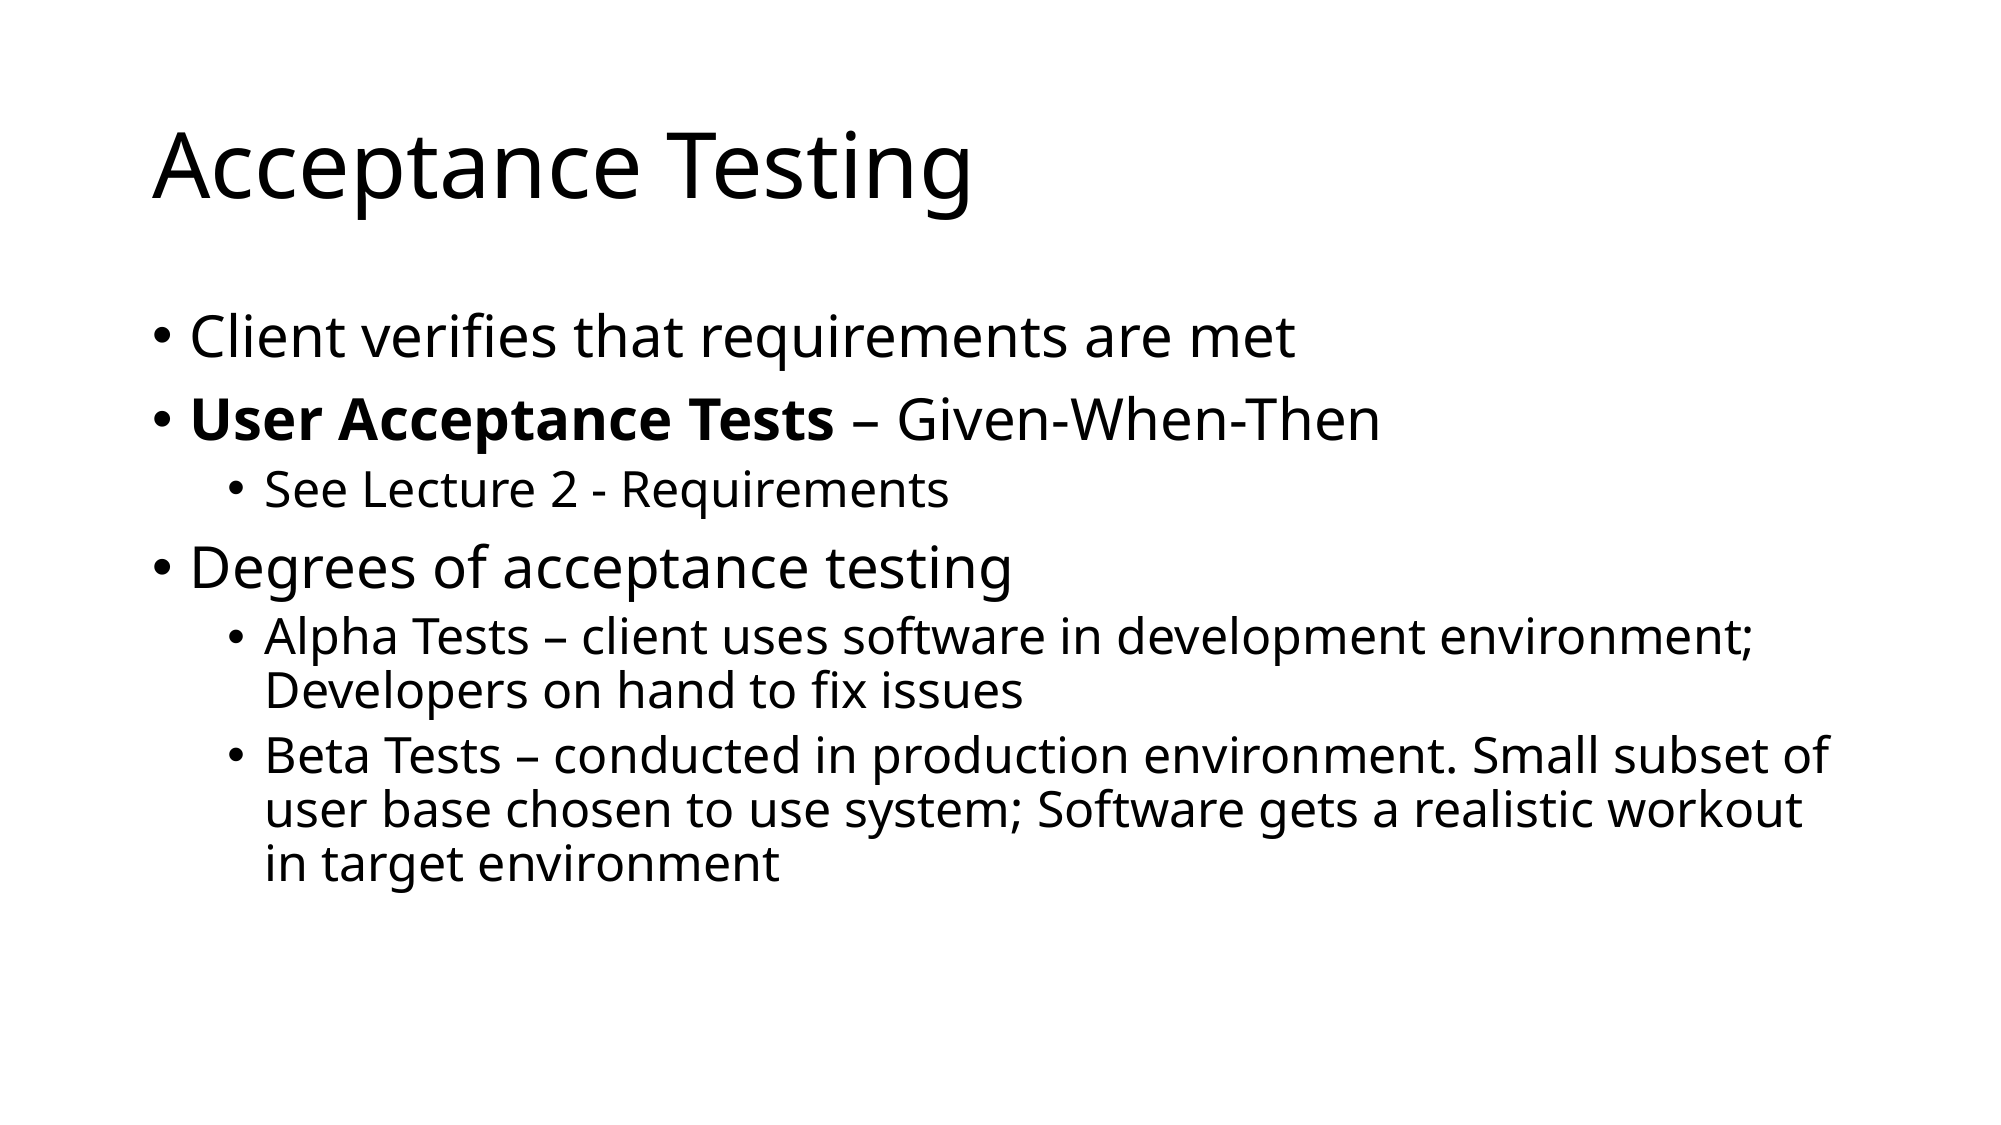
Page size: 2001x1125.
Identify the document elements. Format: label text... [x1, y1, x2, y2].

list Client verifies that requirements are met User Acceptance Tests – Given-When-Then See Lecture 2 - Requirements Degrees of acceptance testing Alpha Tests – client uses software in development environment; Developers on hand to fix issues Beta Tests – conducted in production environment. Small subset of user base chosen to use system; Software gets a realistic workout in target environment [137, 299, 1863, 1014]
title Acceptance Testing [137, 59, 1863, 278]
